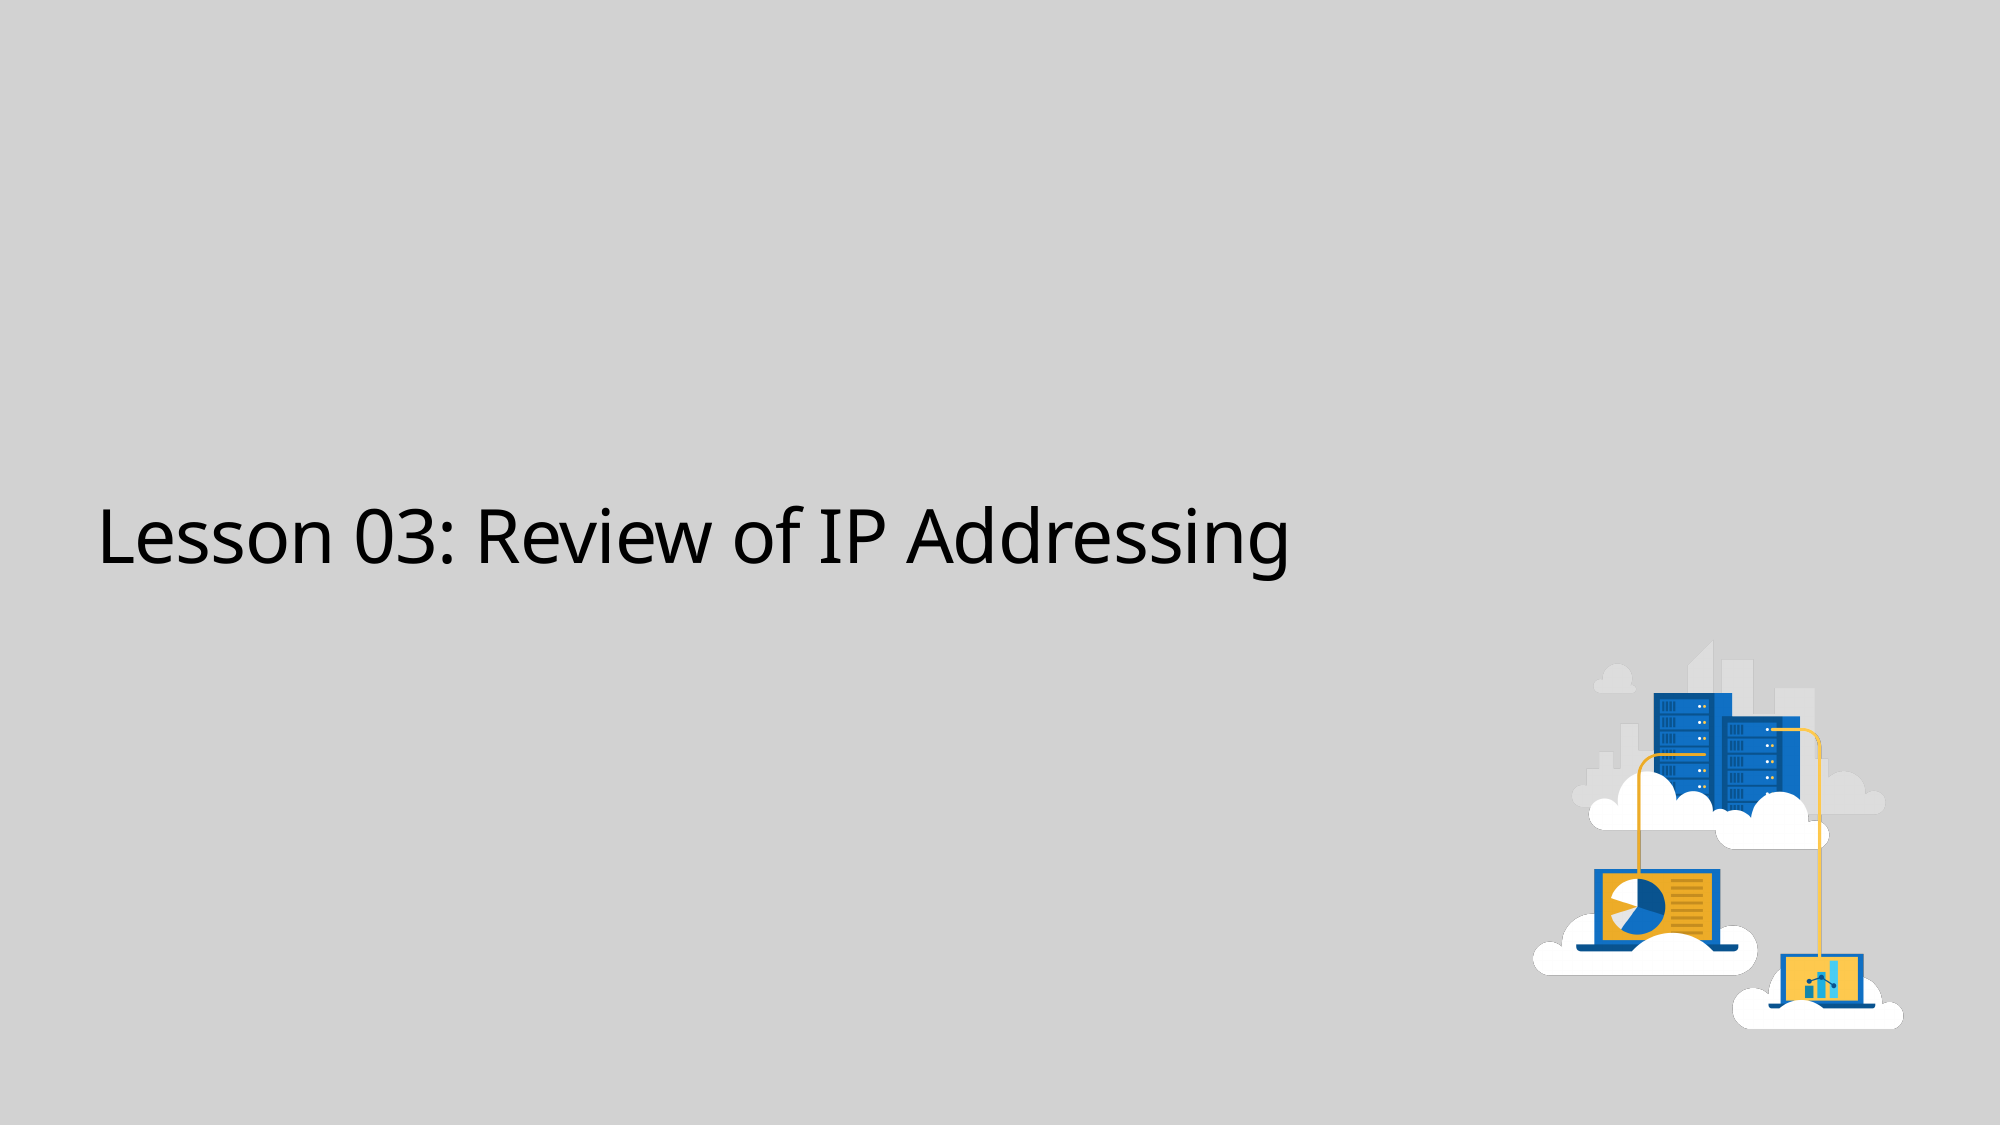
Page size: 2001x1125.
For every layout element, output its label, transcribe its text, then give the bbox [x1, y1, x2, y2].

title Lesson 03: Review of IP Addressing [96, 498, 1596, 580]
picture [1532, 639, 1905, 1029]
